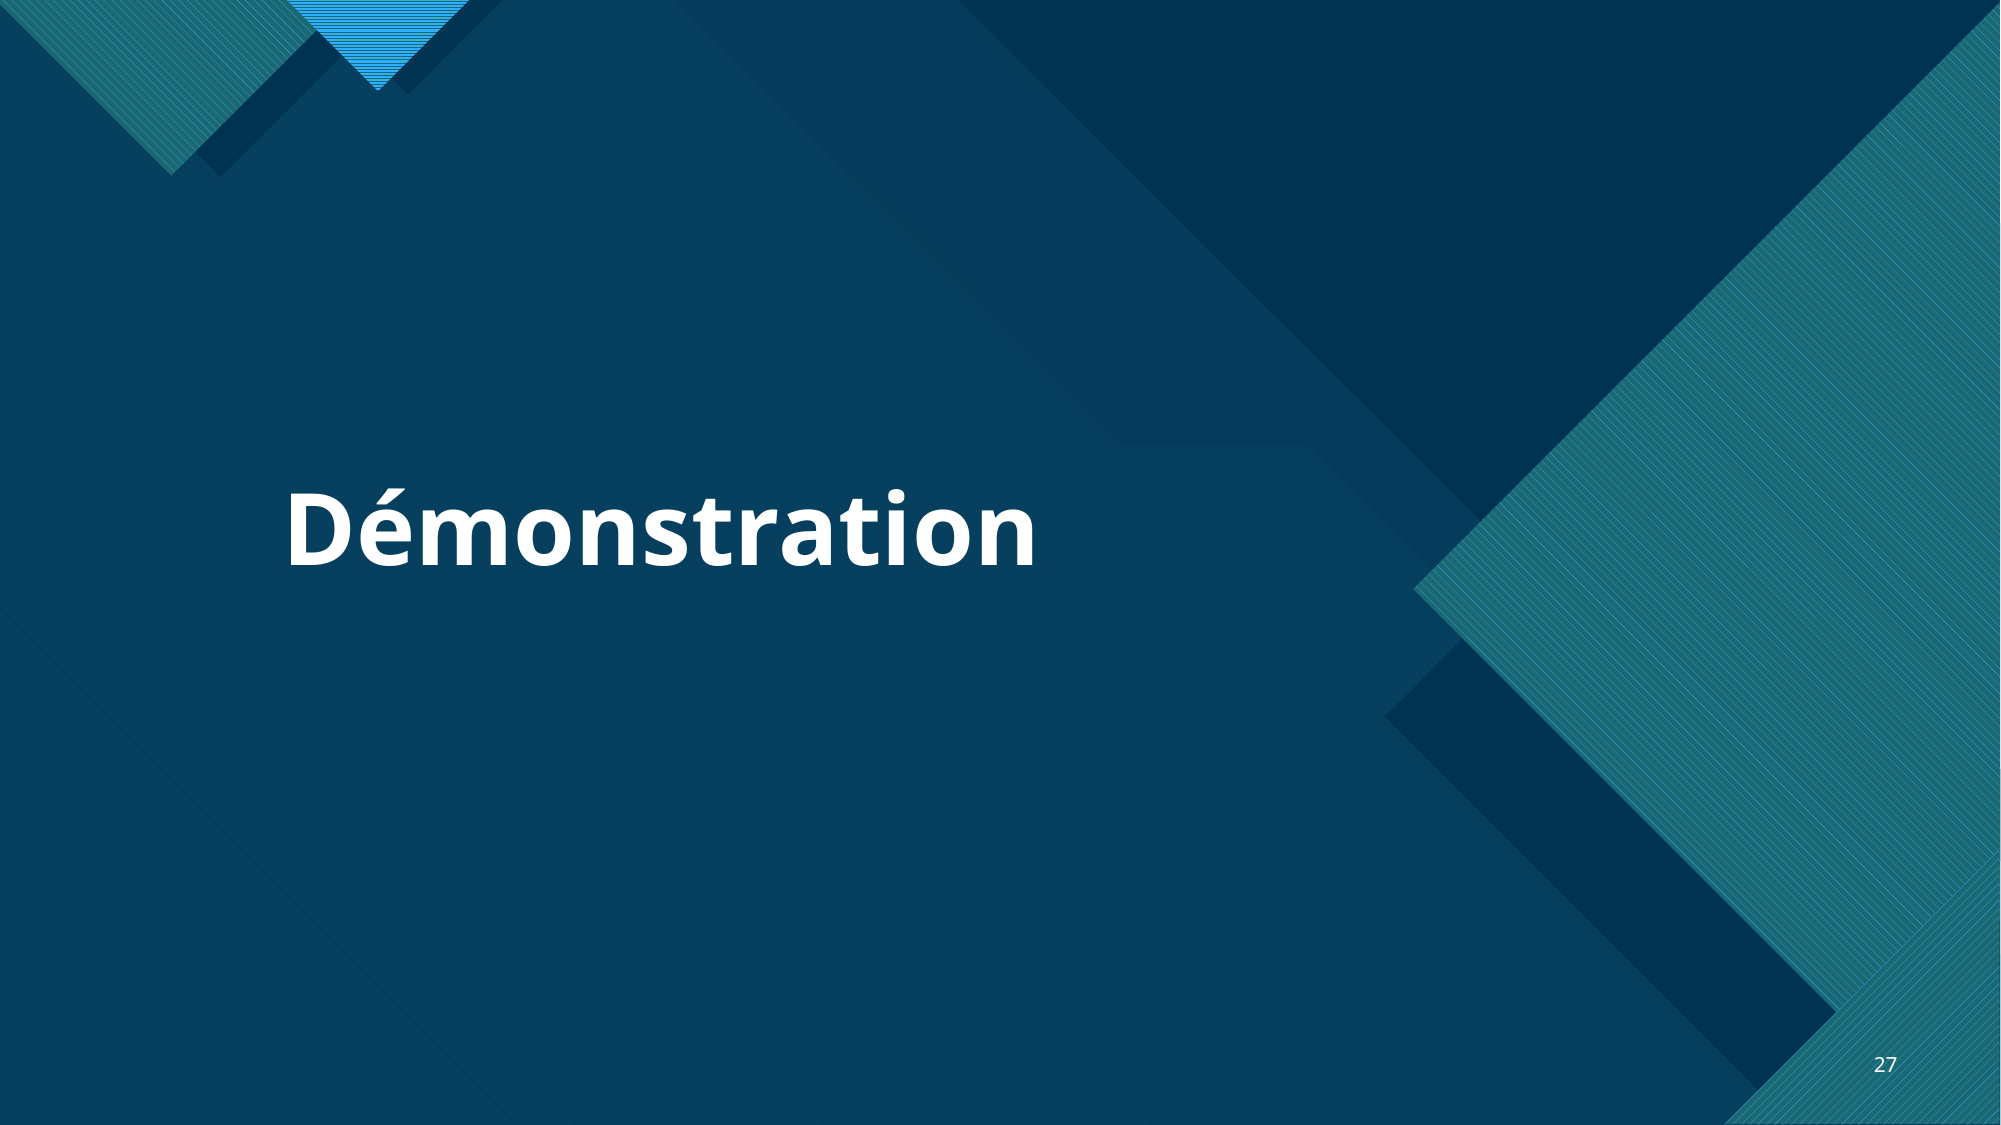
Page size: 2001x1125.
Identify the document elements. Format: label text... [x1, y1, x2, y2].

slide_number 27 [1845, 1035, 1913, 1096]
list Partie desktop [1415, 427, 2001, 1125]
title Démonstration [267, 495, 1136, 595]
picture [894, 490, 904, 495]
picture [392, 489, 400, 495]
picture [387, 489, 395, 495]
